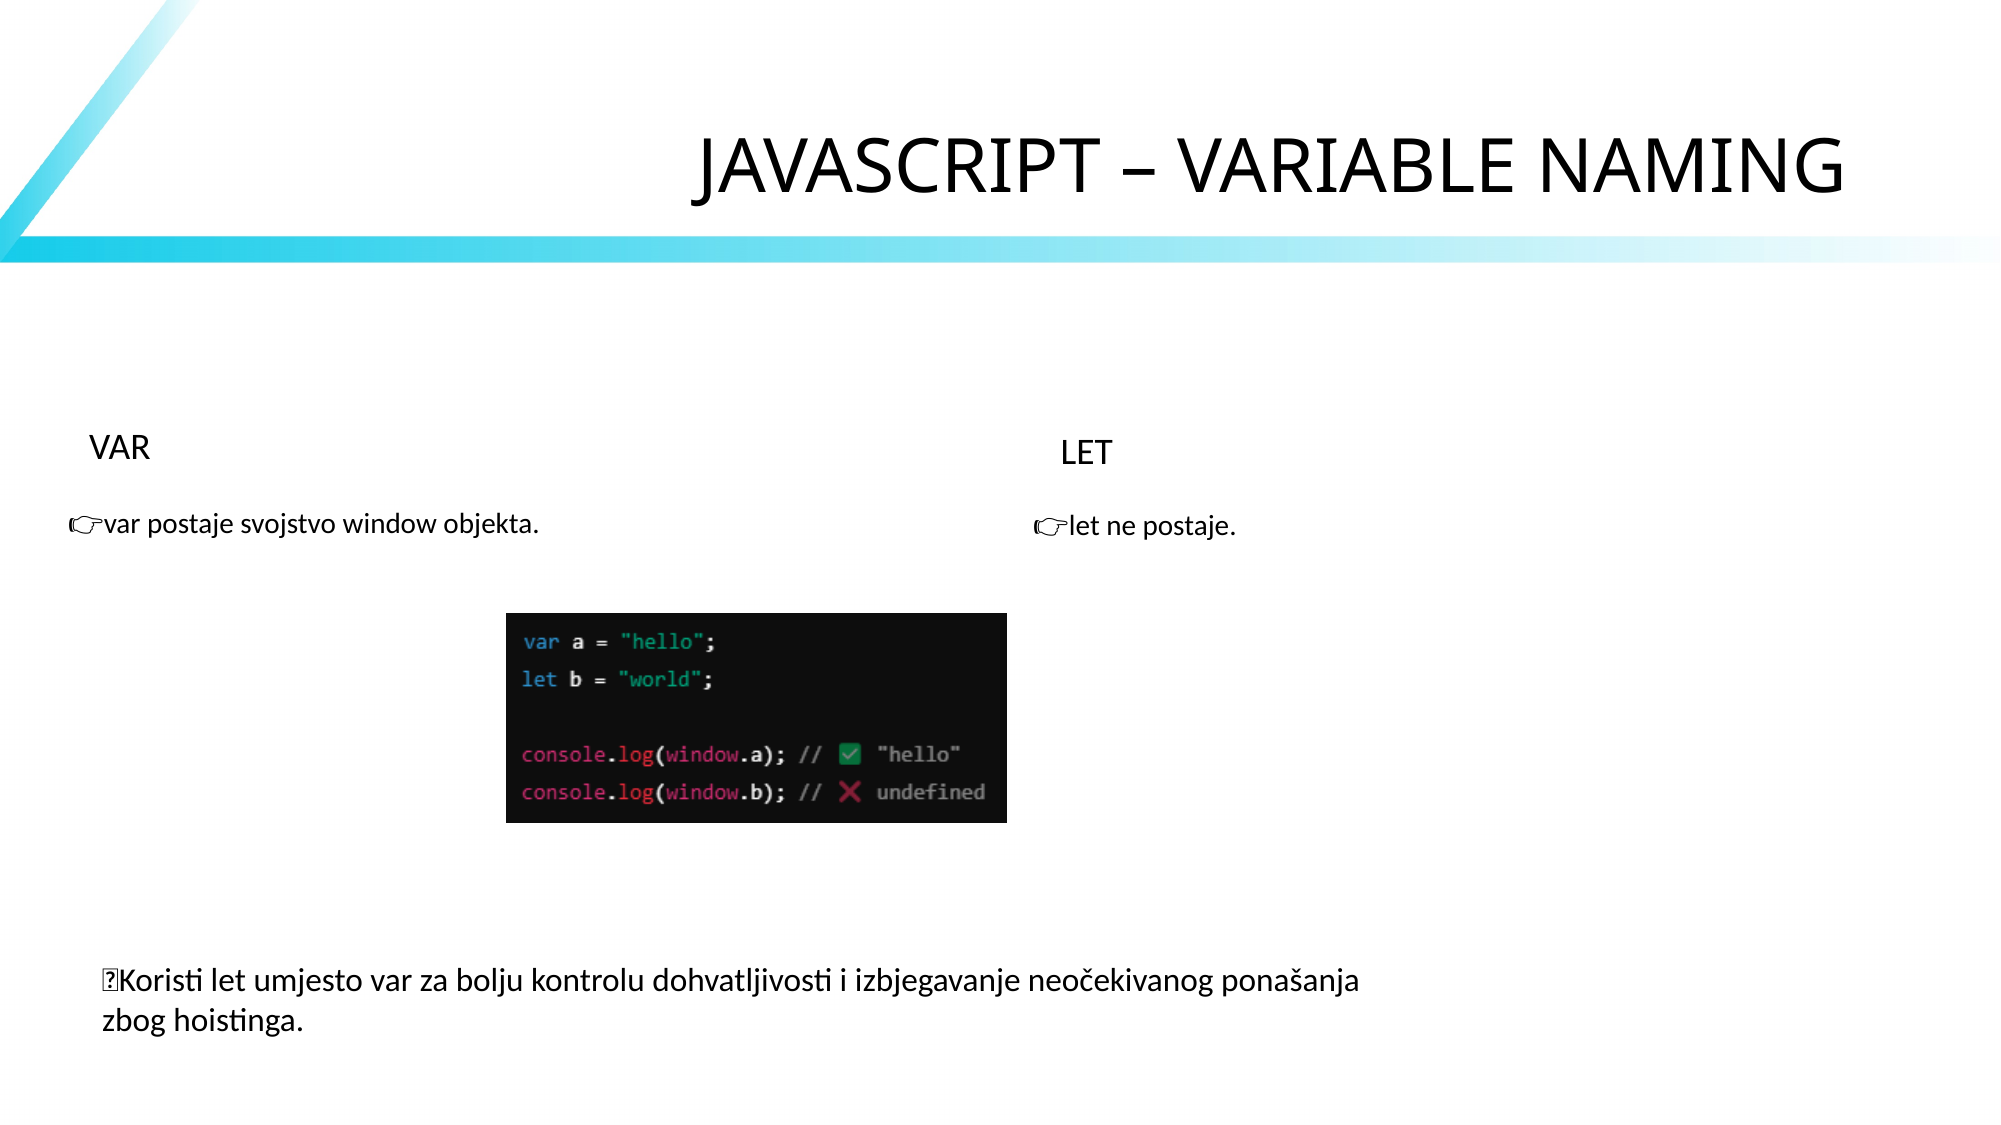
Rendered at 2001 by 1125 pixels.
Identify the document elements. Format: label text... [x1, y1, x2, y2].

text_box 👉let ne postaje. [1018, 499, 1792, 550]
text_box VAR [74, 414, 1083, 475]
picture [0, 0, 2000, 1125]
title JAVASCRIPT – VARIABLE NAMING [137, 59, 1863, 278]
text_box 💡Koristi let umjesto var za bolju kontrolu dohvatljivosti i izbjegavanje neočekivanog ponašanja zbog hoistinga. [87, 951, 1426, 1046]
text_box 👉var postaje svojstvo window objekta. [53, 497, 827, 548]
text_box LET [1045, 419, 2000, 480]
